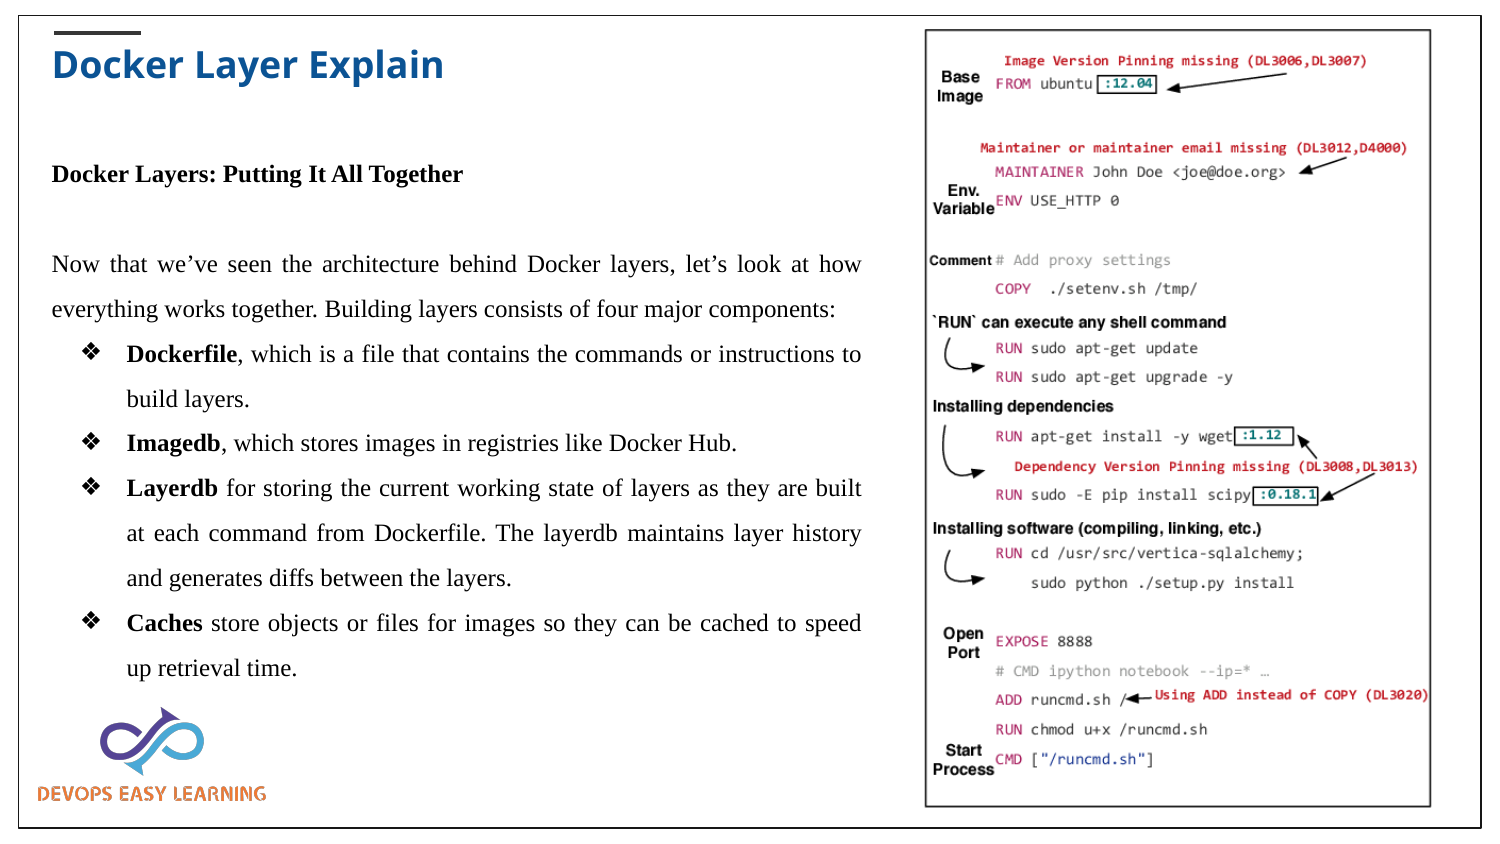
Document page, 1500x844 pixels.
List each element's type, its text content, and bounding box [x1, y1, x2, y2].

text_box [18, 15, 1482, 829]
picture [921, 25, 1434, 811]
text_box Docker Layer Explain [36, 33, 916, 94]
text_box Docker Layers: Putting It All Together Now that we’ve seen the architecture behind Docker layers, let’s look at how everything works together. Building layers consists of four major components: Dockerfile, which is a file that contains the commands or instructions to build layers. Imagedb, which stores images in registries like Docker Hub. Layerdb for storing the current working state of layers as they are built at each command from Dockerfile. The layerdb maintains layer history and generates diffs between the layers. Caches store objects or files for images so they can be cached to speed up retrieval time. [36, 127, 878, 697]
picture [27, 696, 277, 821]
